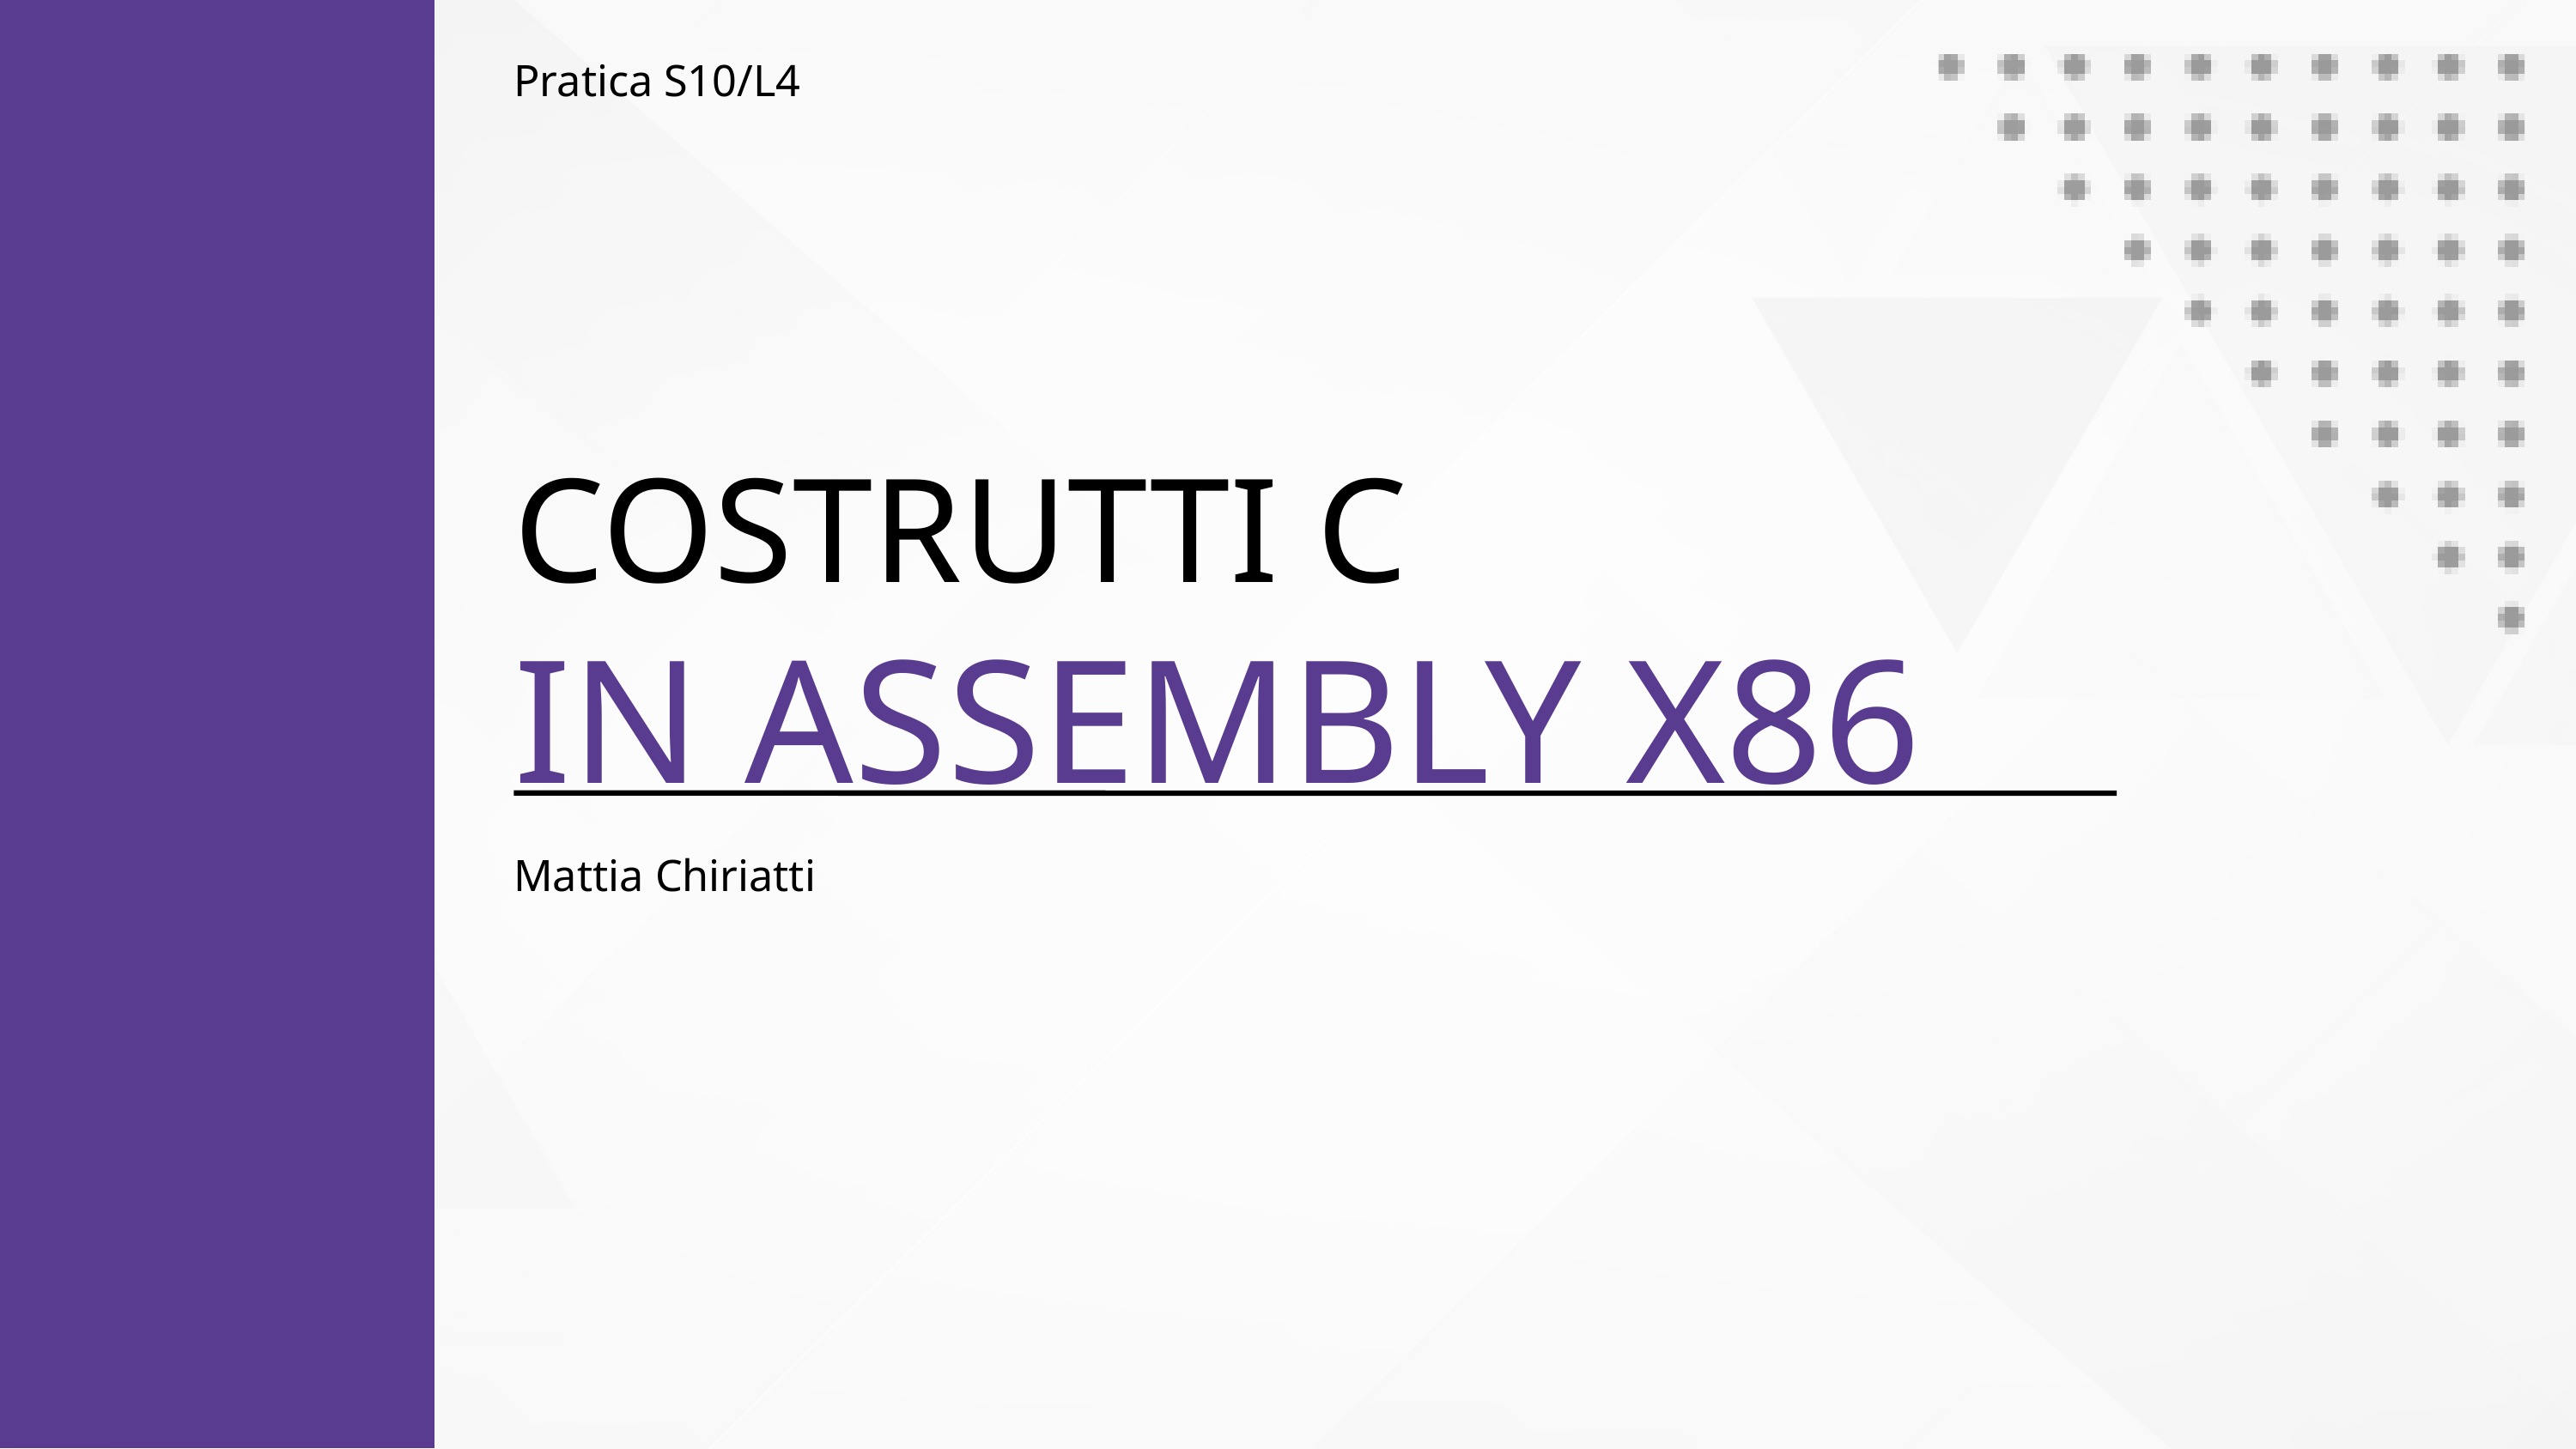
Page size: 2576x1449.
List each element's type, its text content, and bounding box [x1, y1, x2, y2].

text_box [0, 0, 435, 1449]
text_box Pratica S10/L4 [513, 45, 859, 106]
text_box Mattia Chiriatti [513, 840, 859, 900]
text_box [436, 0, 2576, 1449]
text_box IN ASSEMBLY X86 [513, 578, 2157, 817]
text_box [1938, 54, 2525, 634]
text_box COSTRUTTI C [513, 409, 1531, 578]
